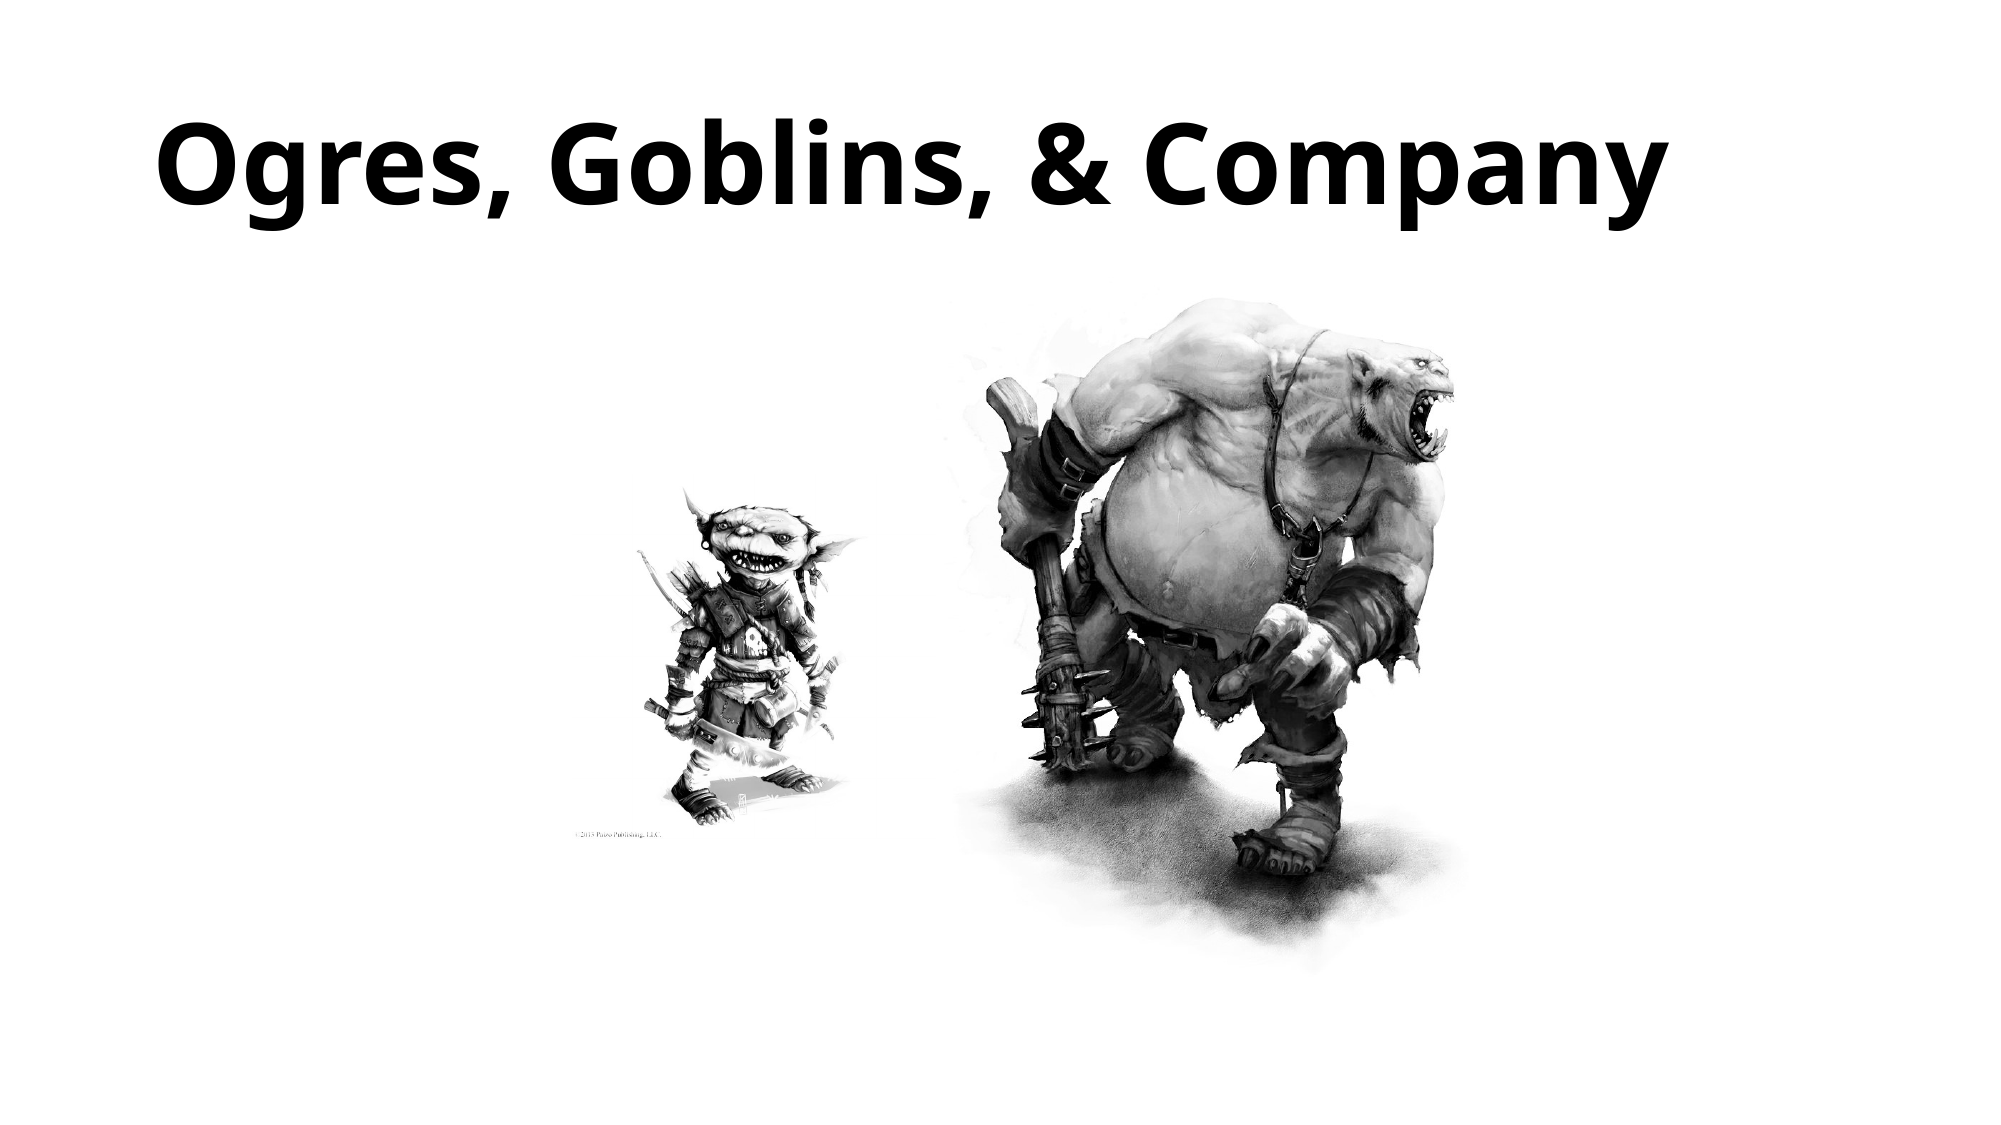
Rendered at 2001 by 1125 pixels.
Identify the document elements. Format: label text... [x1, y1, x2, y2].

title Ogres, Goblins, & Company [137, 59, 1863, 278]
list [572, 474, 936, 839]
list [936, 277, 1486, 992]
